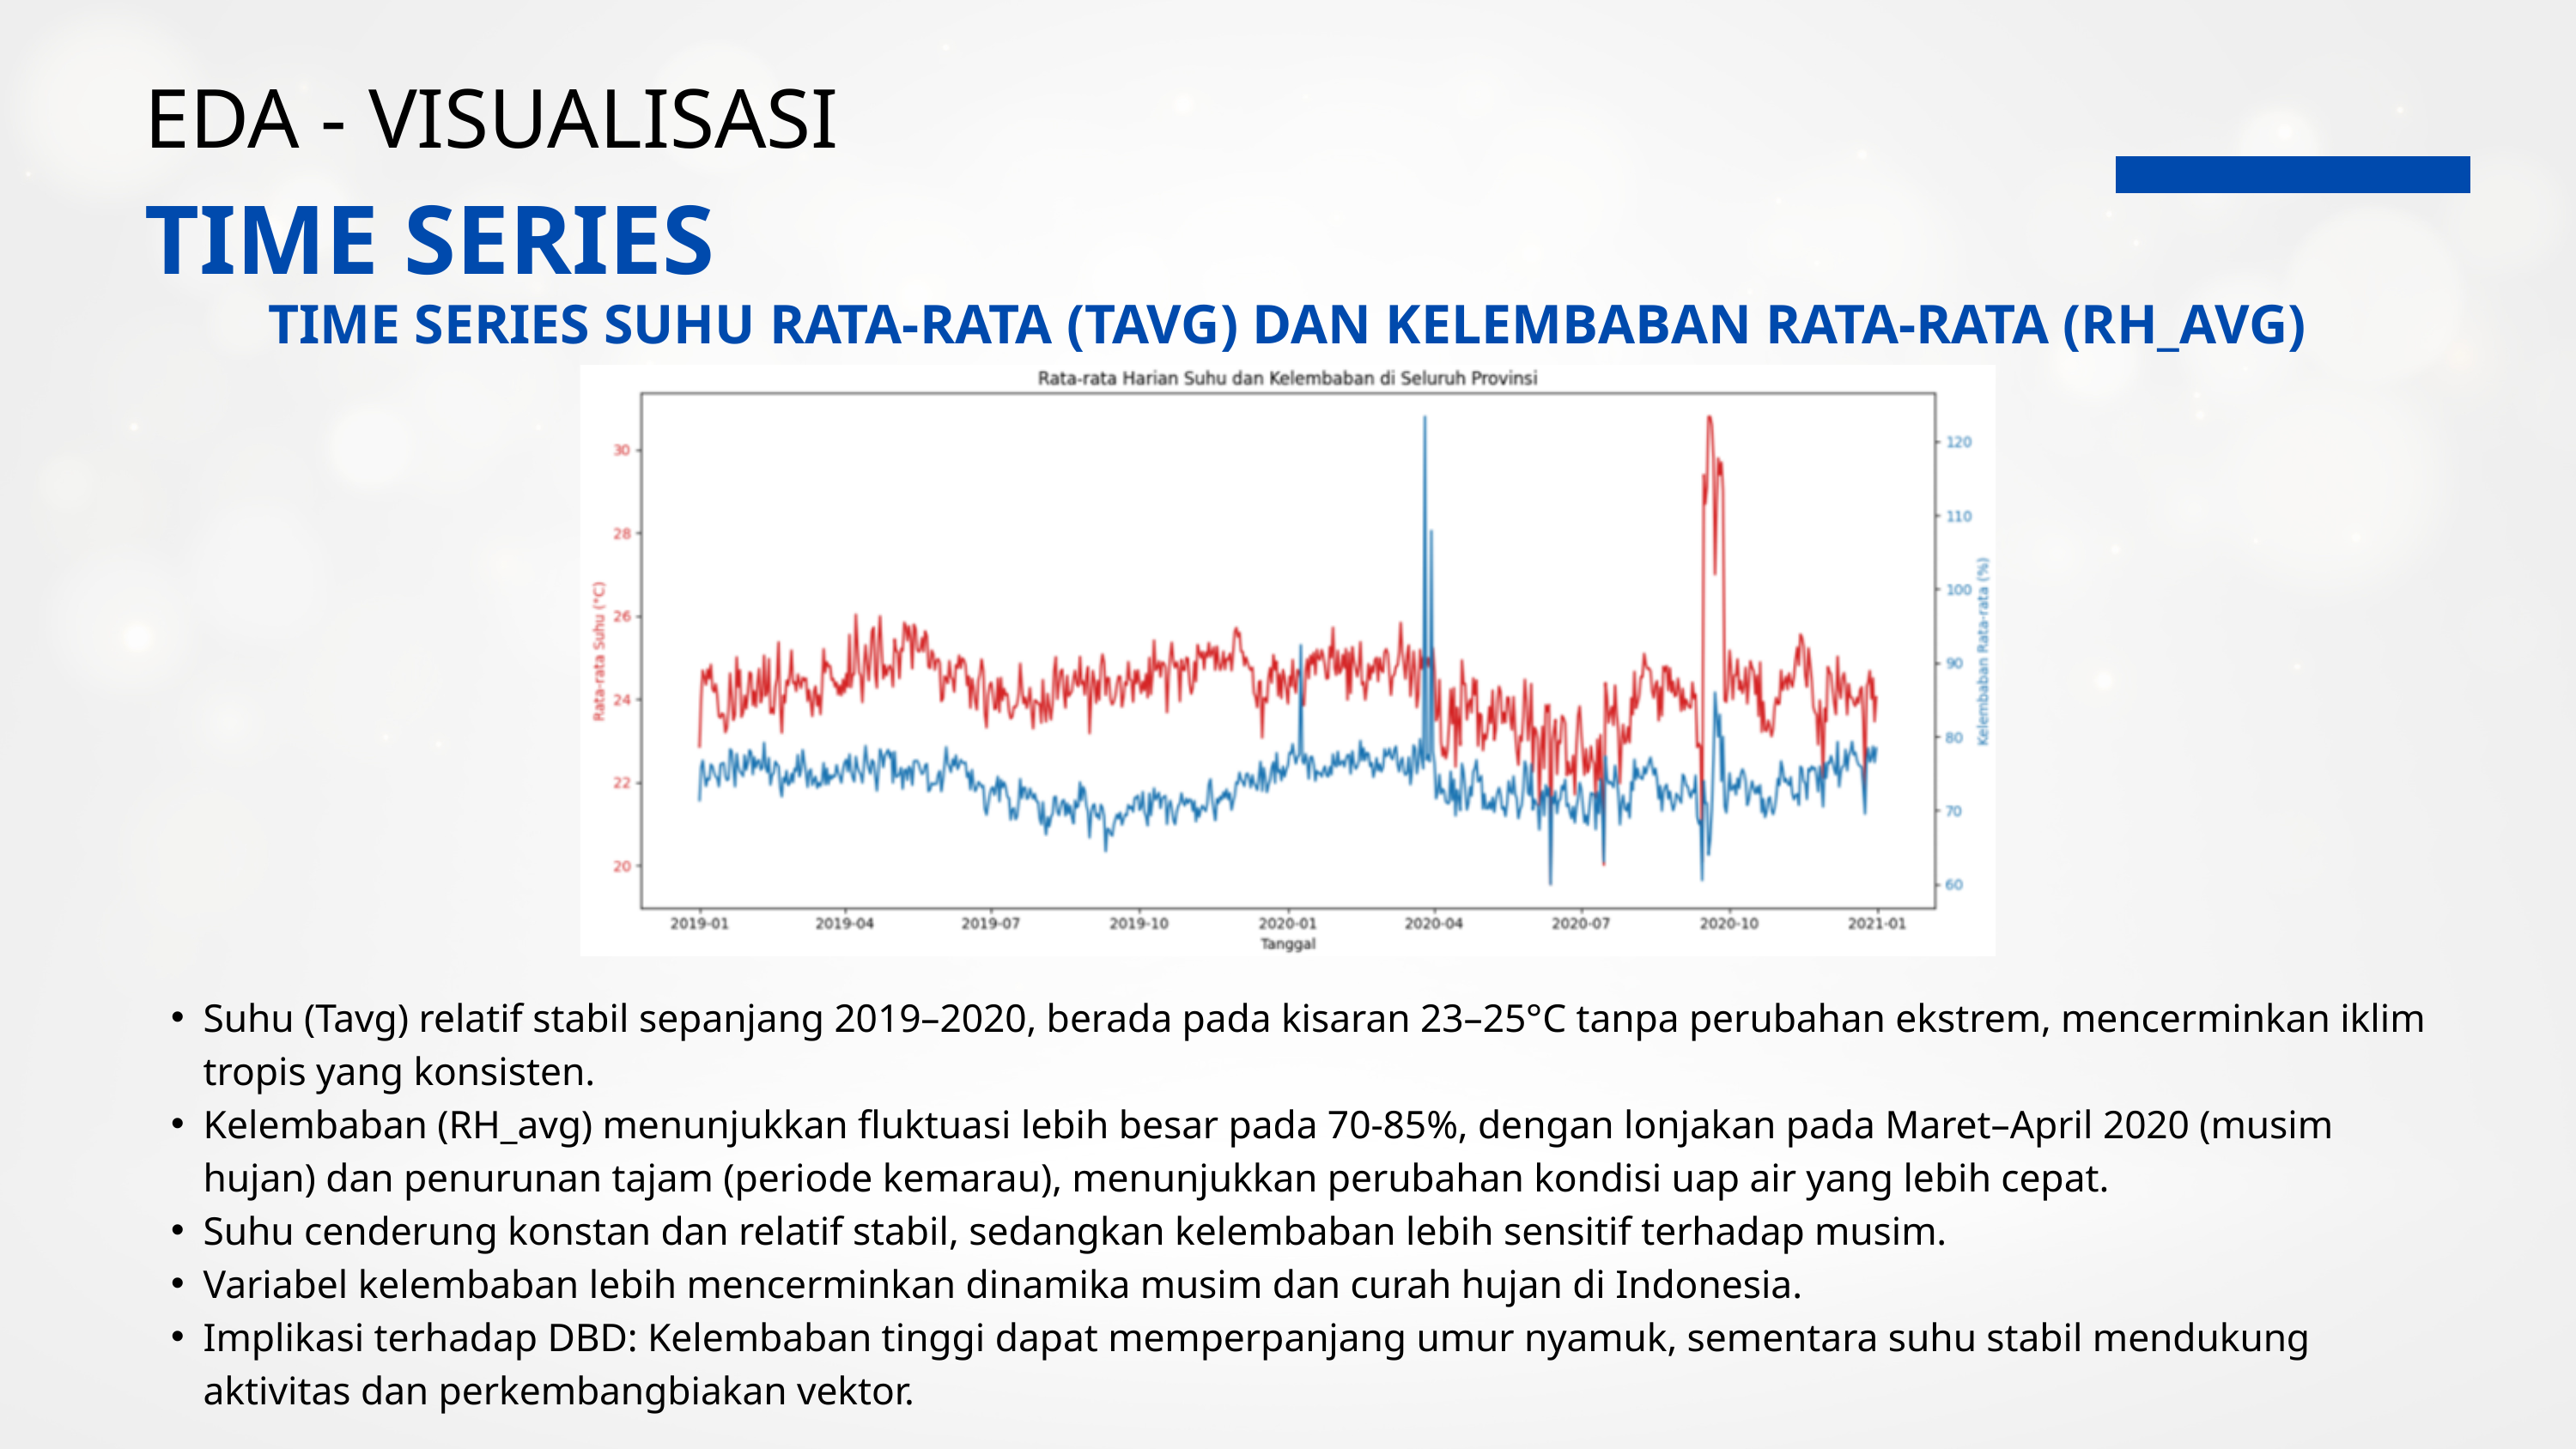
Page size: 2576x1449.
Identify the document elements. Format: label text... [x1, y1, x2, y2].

text_box TIME SERIES [144, 165, 907, 294]
text_box EDA - VISUALISASI [144, 50, 1368, 165]
text_box [580, 365, 1996, 956]
text_box [0, 0, 2576, 1449]
text_box TIME SERIES SUHU RATA-RATA (TAVG) DAN KELEMBABAN RATA-RATA (RH_AVG) [155, 279, 2421, 355]
text_box Suhu (Tavg) relatif stabil sepanjang 2019–2020, berada pada kisaran 23–25°C tanpa perubahan ekstrem, mencerminkan iklim tropis yang konsisten. Kelembaban (RH_avg) menunjukkan fluktuasi lebih besar pada 70-85%, dengan lonjakan pada Maret–April 2020 (musim hujan) dan penurunan tajam (periode kemarau), menunjukkan perubahan kondisi uap air yang lebih cepat. Suhu cenderung konstan dan relatif stabil, sedangkan kelembaban lebih sensitif terhadap musim. Variabel kelembaban lebih mencerminkan dinamika musim dan curah hujan di Indonesia. Implikasi terhadap DBD: Kelembaban tinggi dapat memperpanjang umur nyamuk, sementara suhu stabil mendukung aktivitas dan perkembangbiakan vektor. [138, 985, 2438, 1412]
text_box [2116, 155, 2471, 194]
